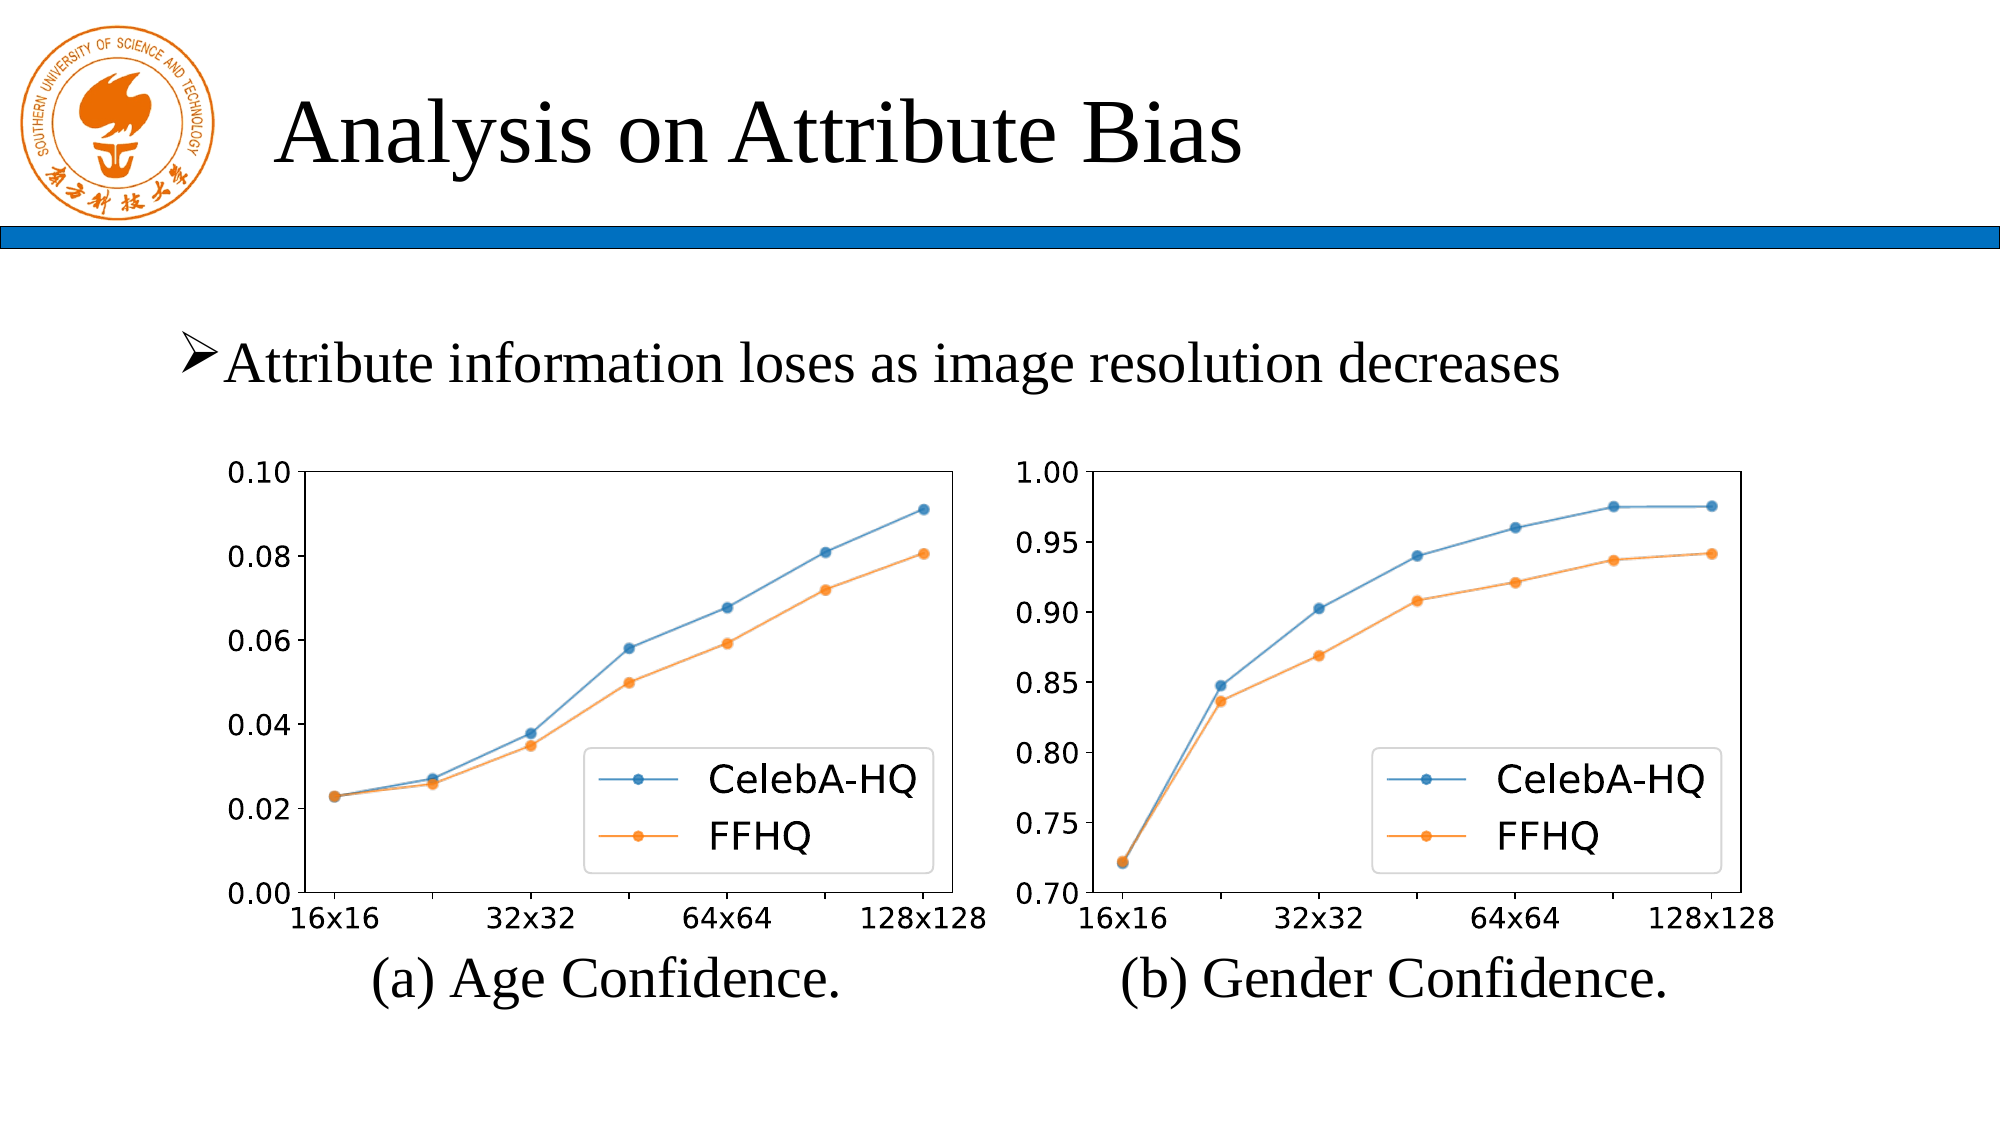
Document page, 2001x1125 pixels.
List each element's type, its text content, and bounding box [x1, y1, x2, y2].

picture [19, 24, 217, 224]
list [137, 299, 1863, 1014]
text_box [0, 226, 2000, 249]
title Analysis on Attribute Bias [258, 24, 1863, 226]
text_box Attribute information loses as image resolution decreases [162, 324, 1888, 1039]
picture [210, 443, 1790, 1040]
